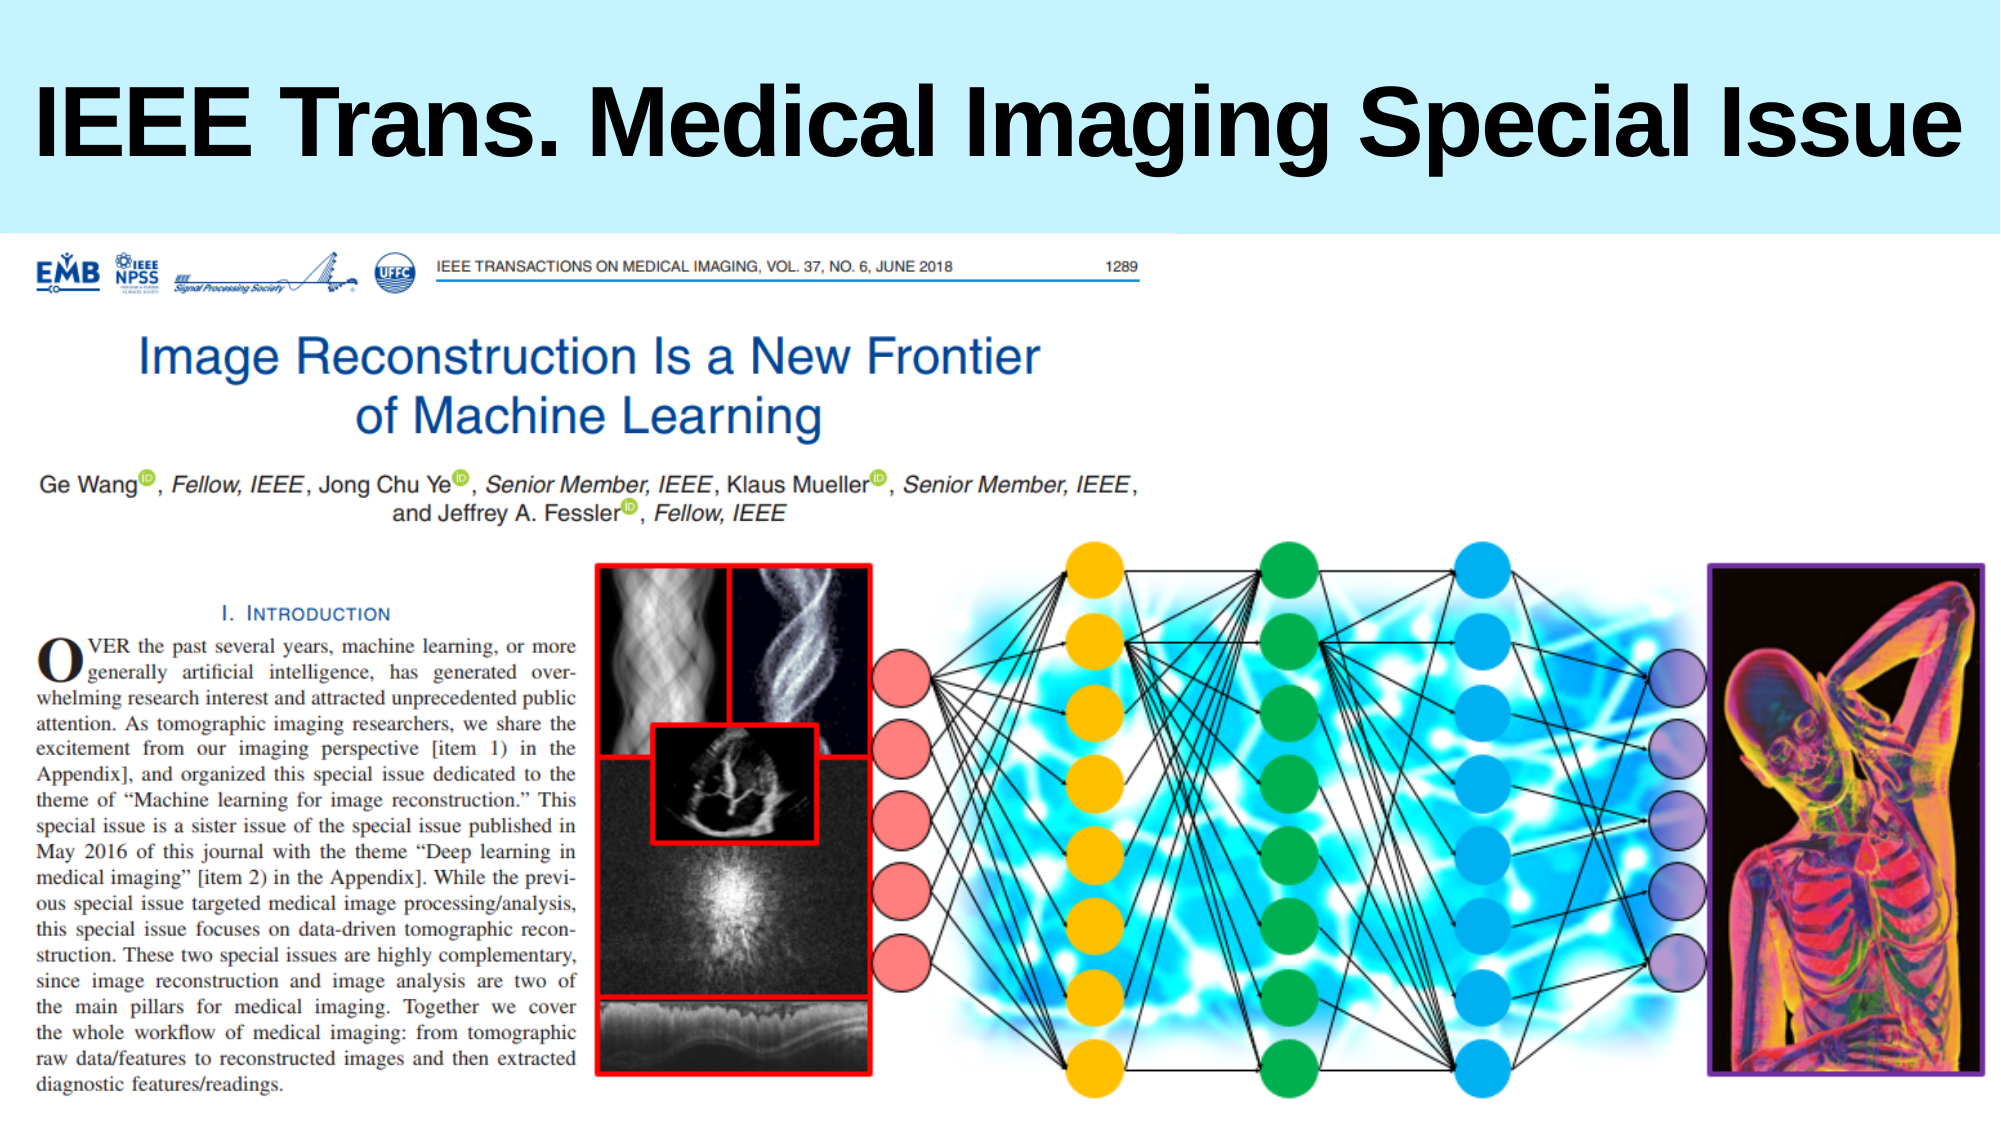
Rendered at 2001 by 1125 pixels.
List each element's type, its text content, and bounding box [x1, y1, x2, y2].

picture [588, 533, 1998, 1104]
title IEEE Trans. Medical Imaging Special Issue [0, 0, 2000, 234]
picture [1, 233, 1176, 1101]
